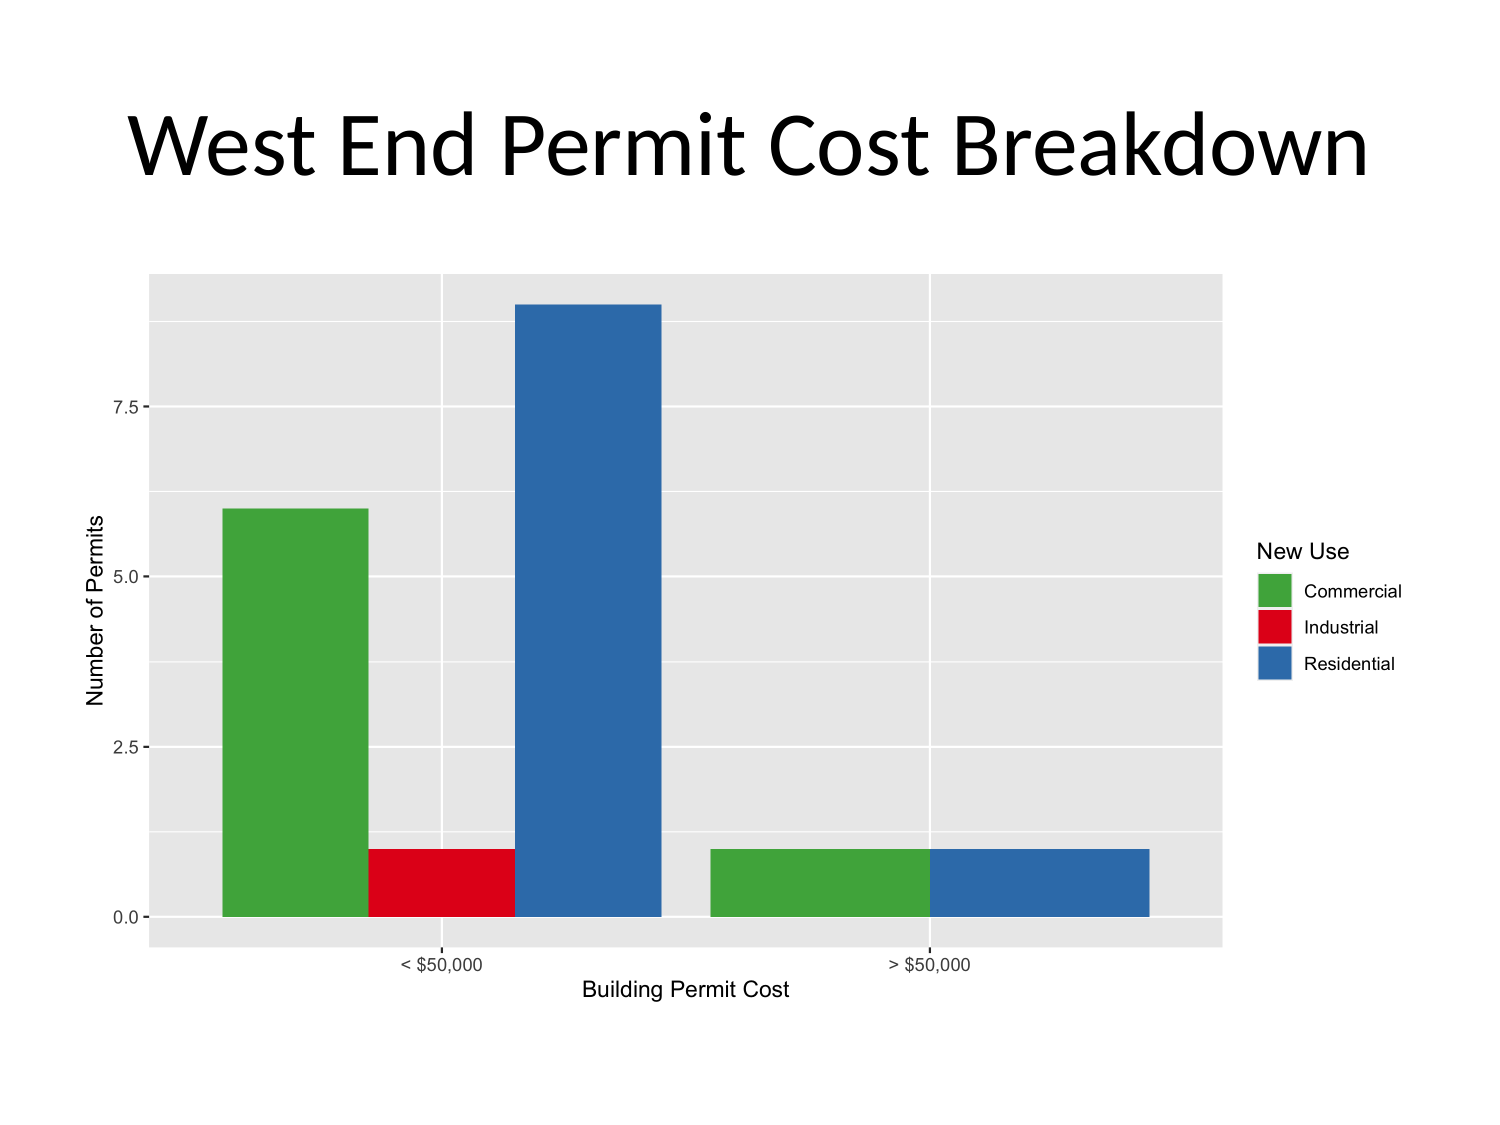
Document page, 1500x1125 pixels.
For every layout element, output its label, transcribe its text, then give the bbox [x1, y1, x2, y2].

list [74, 262, 1426, 1013]
title West End Permit Cost Breakdown [75, 45, 1425, 233]
